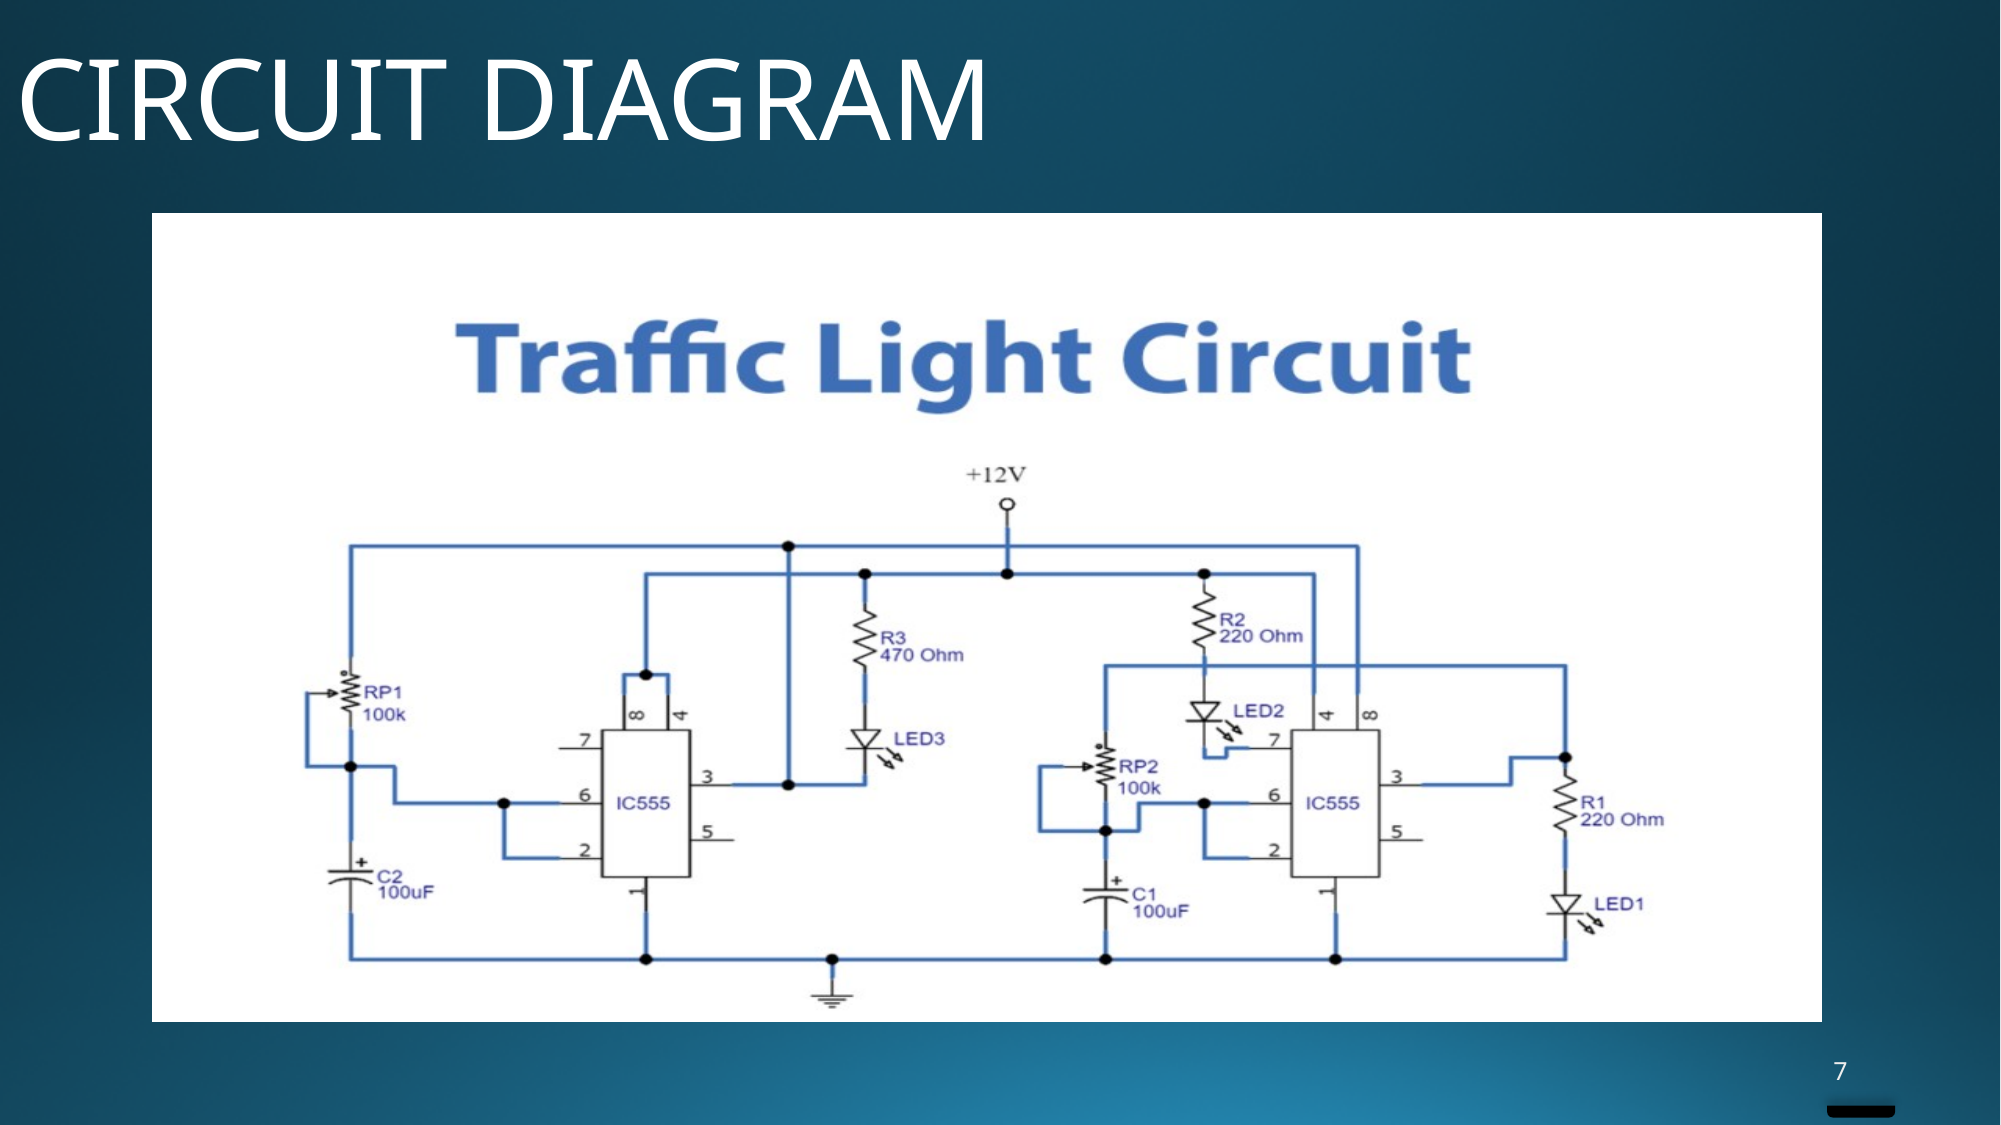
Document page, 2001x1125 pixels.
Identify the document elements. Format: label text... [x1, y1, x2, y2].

picture [0, 0, 2001, 1125]
title CIRCUIT DIAGRAM [0, 0, 1725, 214]
slide_number 7 [1412, 1042, 1863, 1103]
